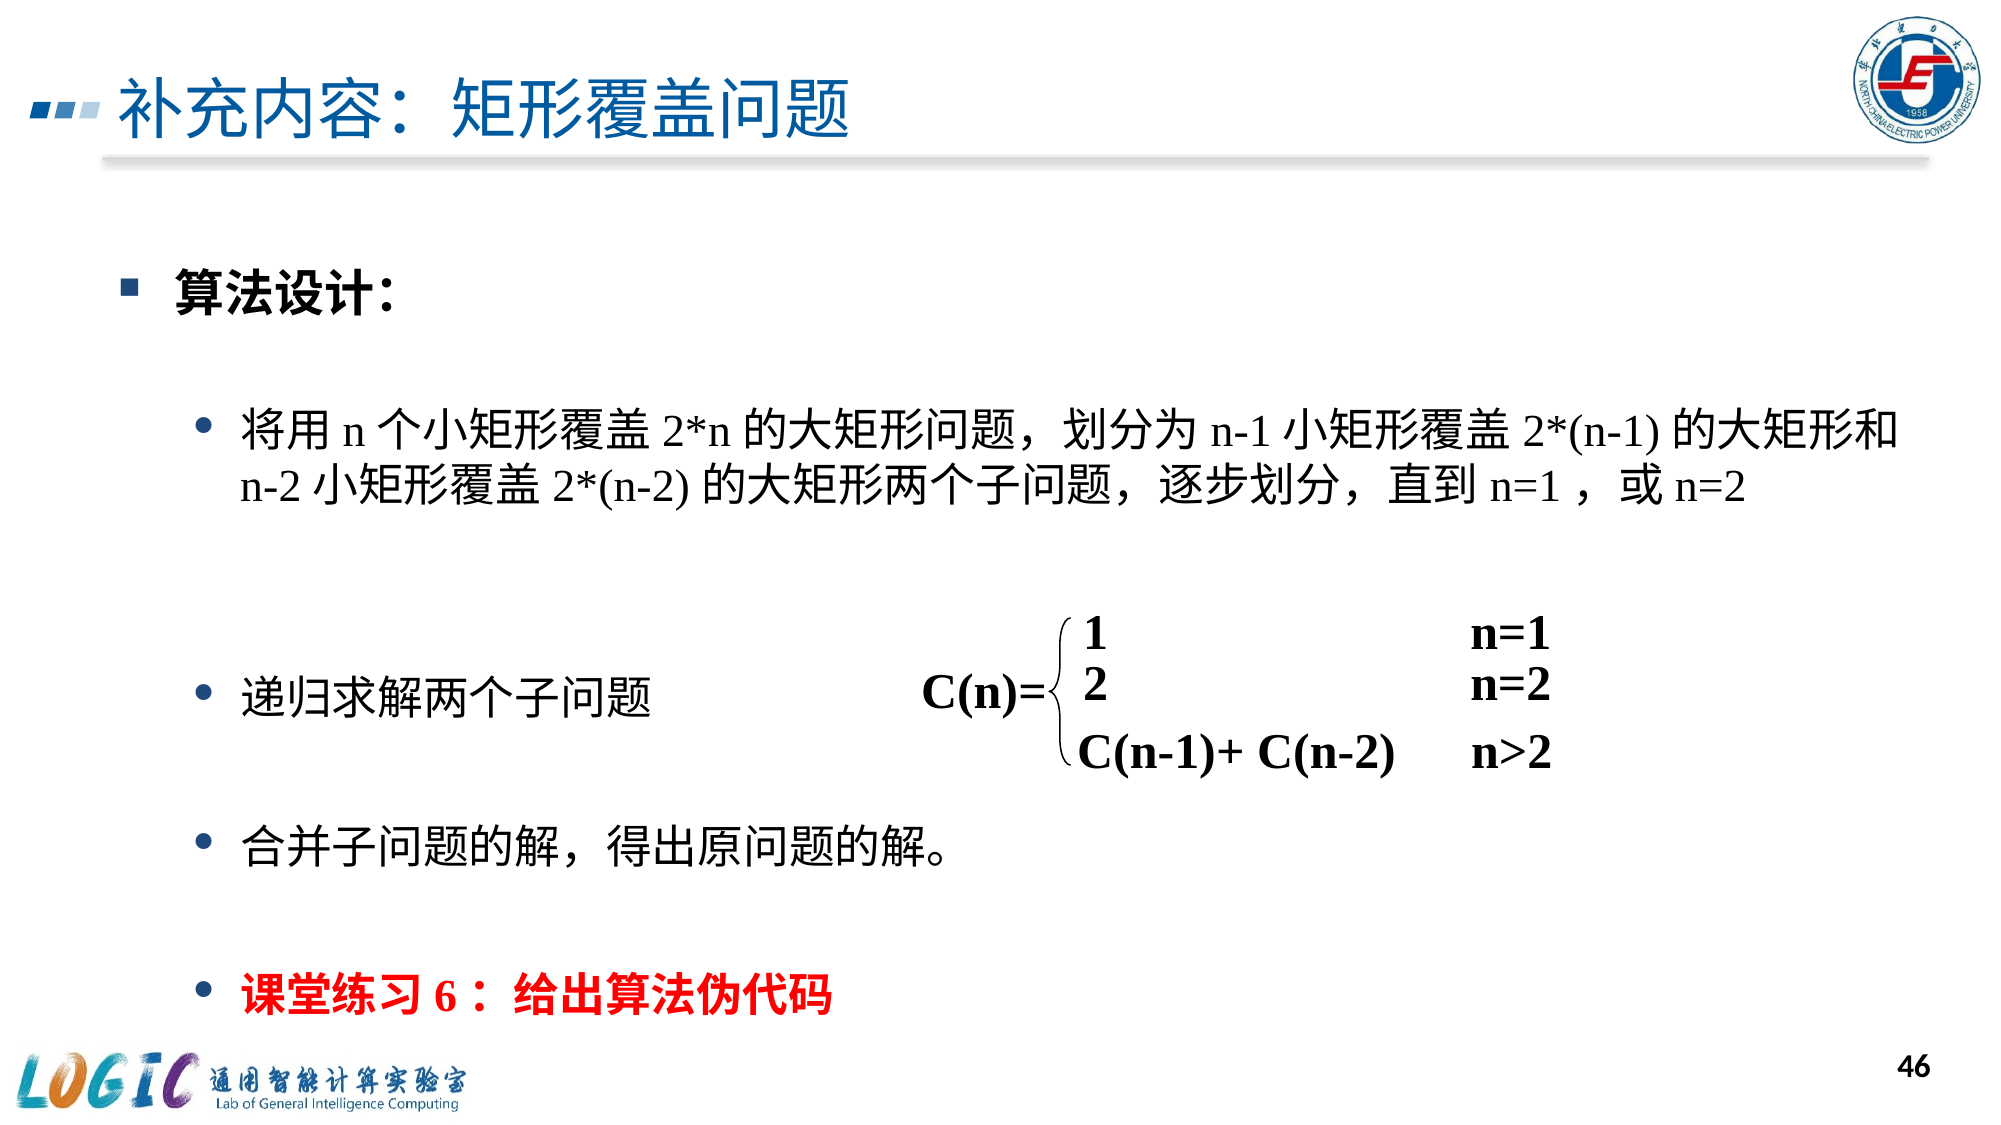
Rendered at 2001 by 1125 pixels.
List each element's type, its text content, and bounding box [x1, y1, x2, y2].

picture [0, 1034, 479, 1123]
picture [1835, 3, 2001, 161]
text_box 1 n=1 [1068, 592, 1567, 643]
slide_number 46 [1837, 1034, 1946, 1094]
text_box C(n)= [906, 651, 1059, 726]
text_box 2 n=2 [1068, 643, 1567, 718]
list 算法设计： 将用n个小矩形覆盖2*n的大矩形问题，划分为n-1小矩形覆盖2*(n-1)的大矩形和n-2小矩形覆盖2*(n-2)的大矩形两个子问题，逐步划分，直到n=1，或n=2 递归求解两个子问题 合并子问题的解，得出原问题的解。 课堂练习6：给出算法伪代码 [103, 184, 1923, 1024]
text_box C(n-1)+ C(n-2) n>2 [1062, 711, 1568, 786]
text_box [1049, 618, 1068, 755]
title 补充内容：矩形覆盖问题 [102, 66, 1756, 173]
